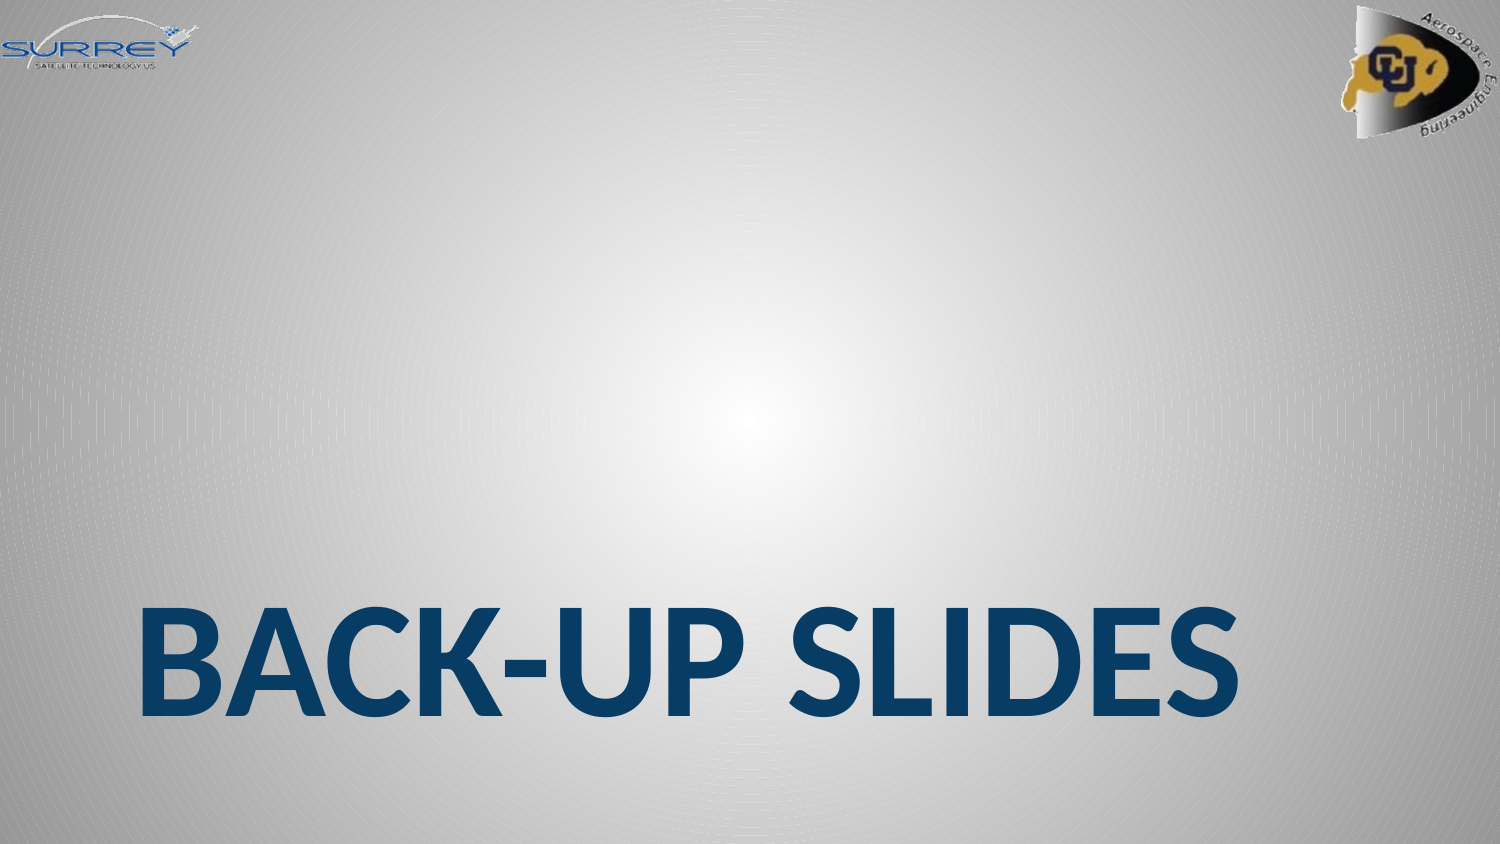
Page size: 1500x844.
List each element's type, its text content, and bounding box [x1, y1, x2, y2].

picture [1341, 0, 1500, 151]
picture [0, 0, 201, 120]
title Back-up Slides [118, 542, 1394, 710]
